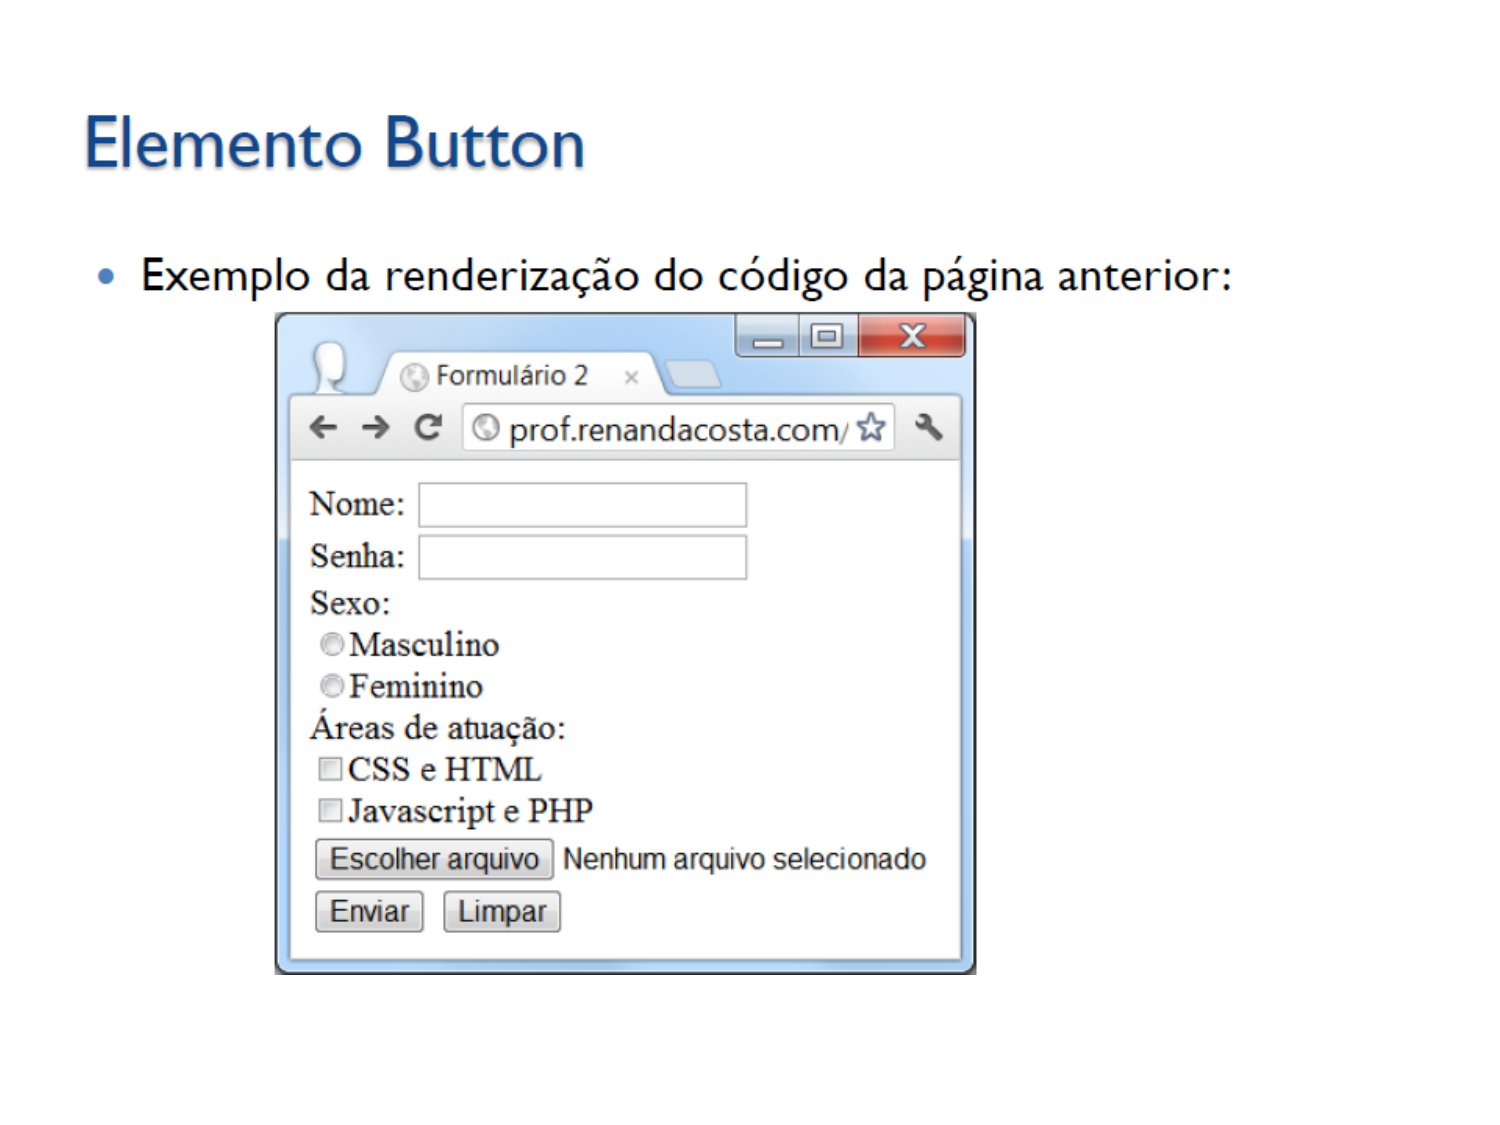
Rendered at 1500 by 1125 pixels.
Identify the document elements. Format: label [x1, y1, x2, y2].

picture [52, 77, 1255, 976]
